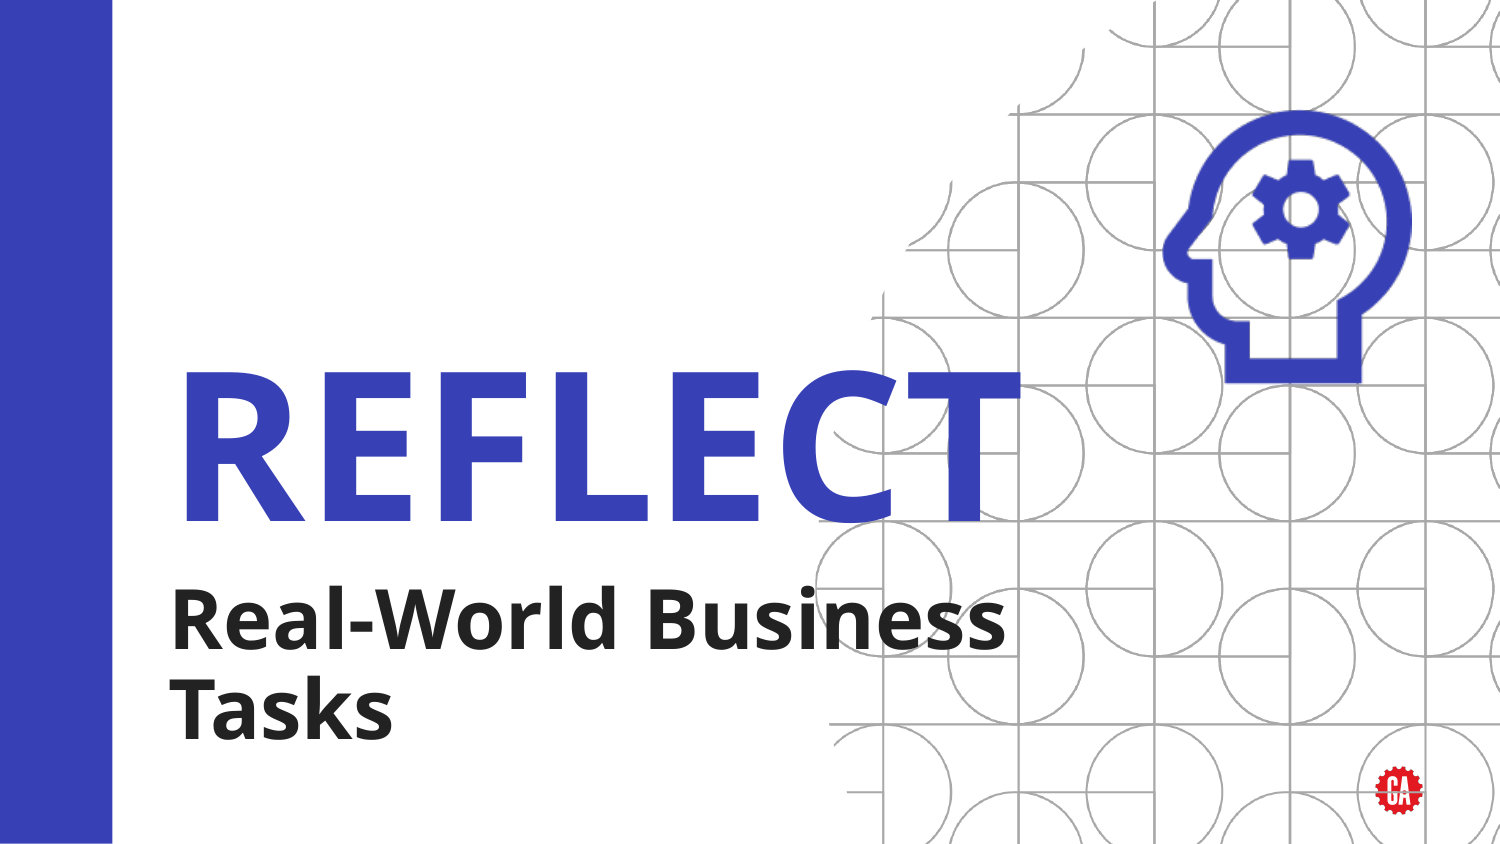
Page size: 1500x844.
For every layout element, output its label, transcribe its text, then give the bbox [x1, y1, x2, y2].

title Real-World Business Tasks [168, 577, 1182, 669]
picture [815, 0, 1500, 844]
